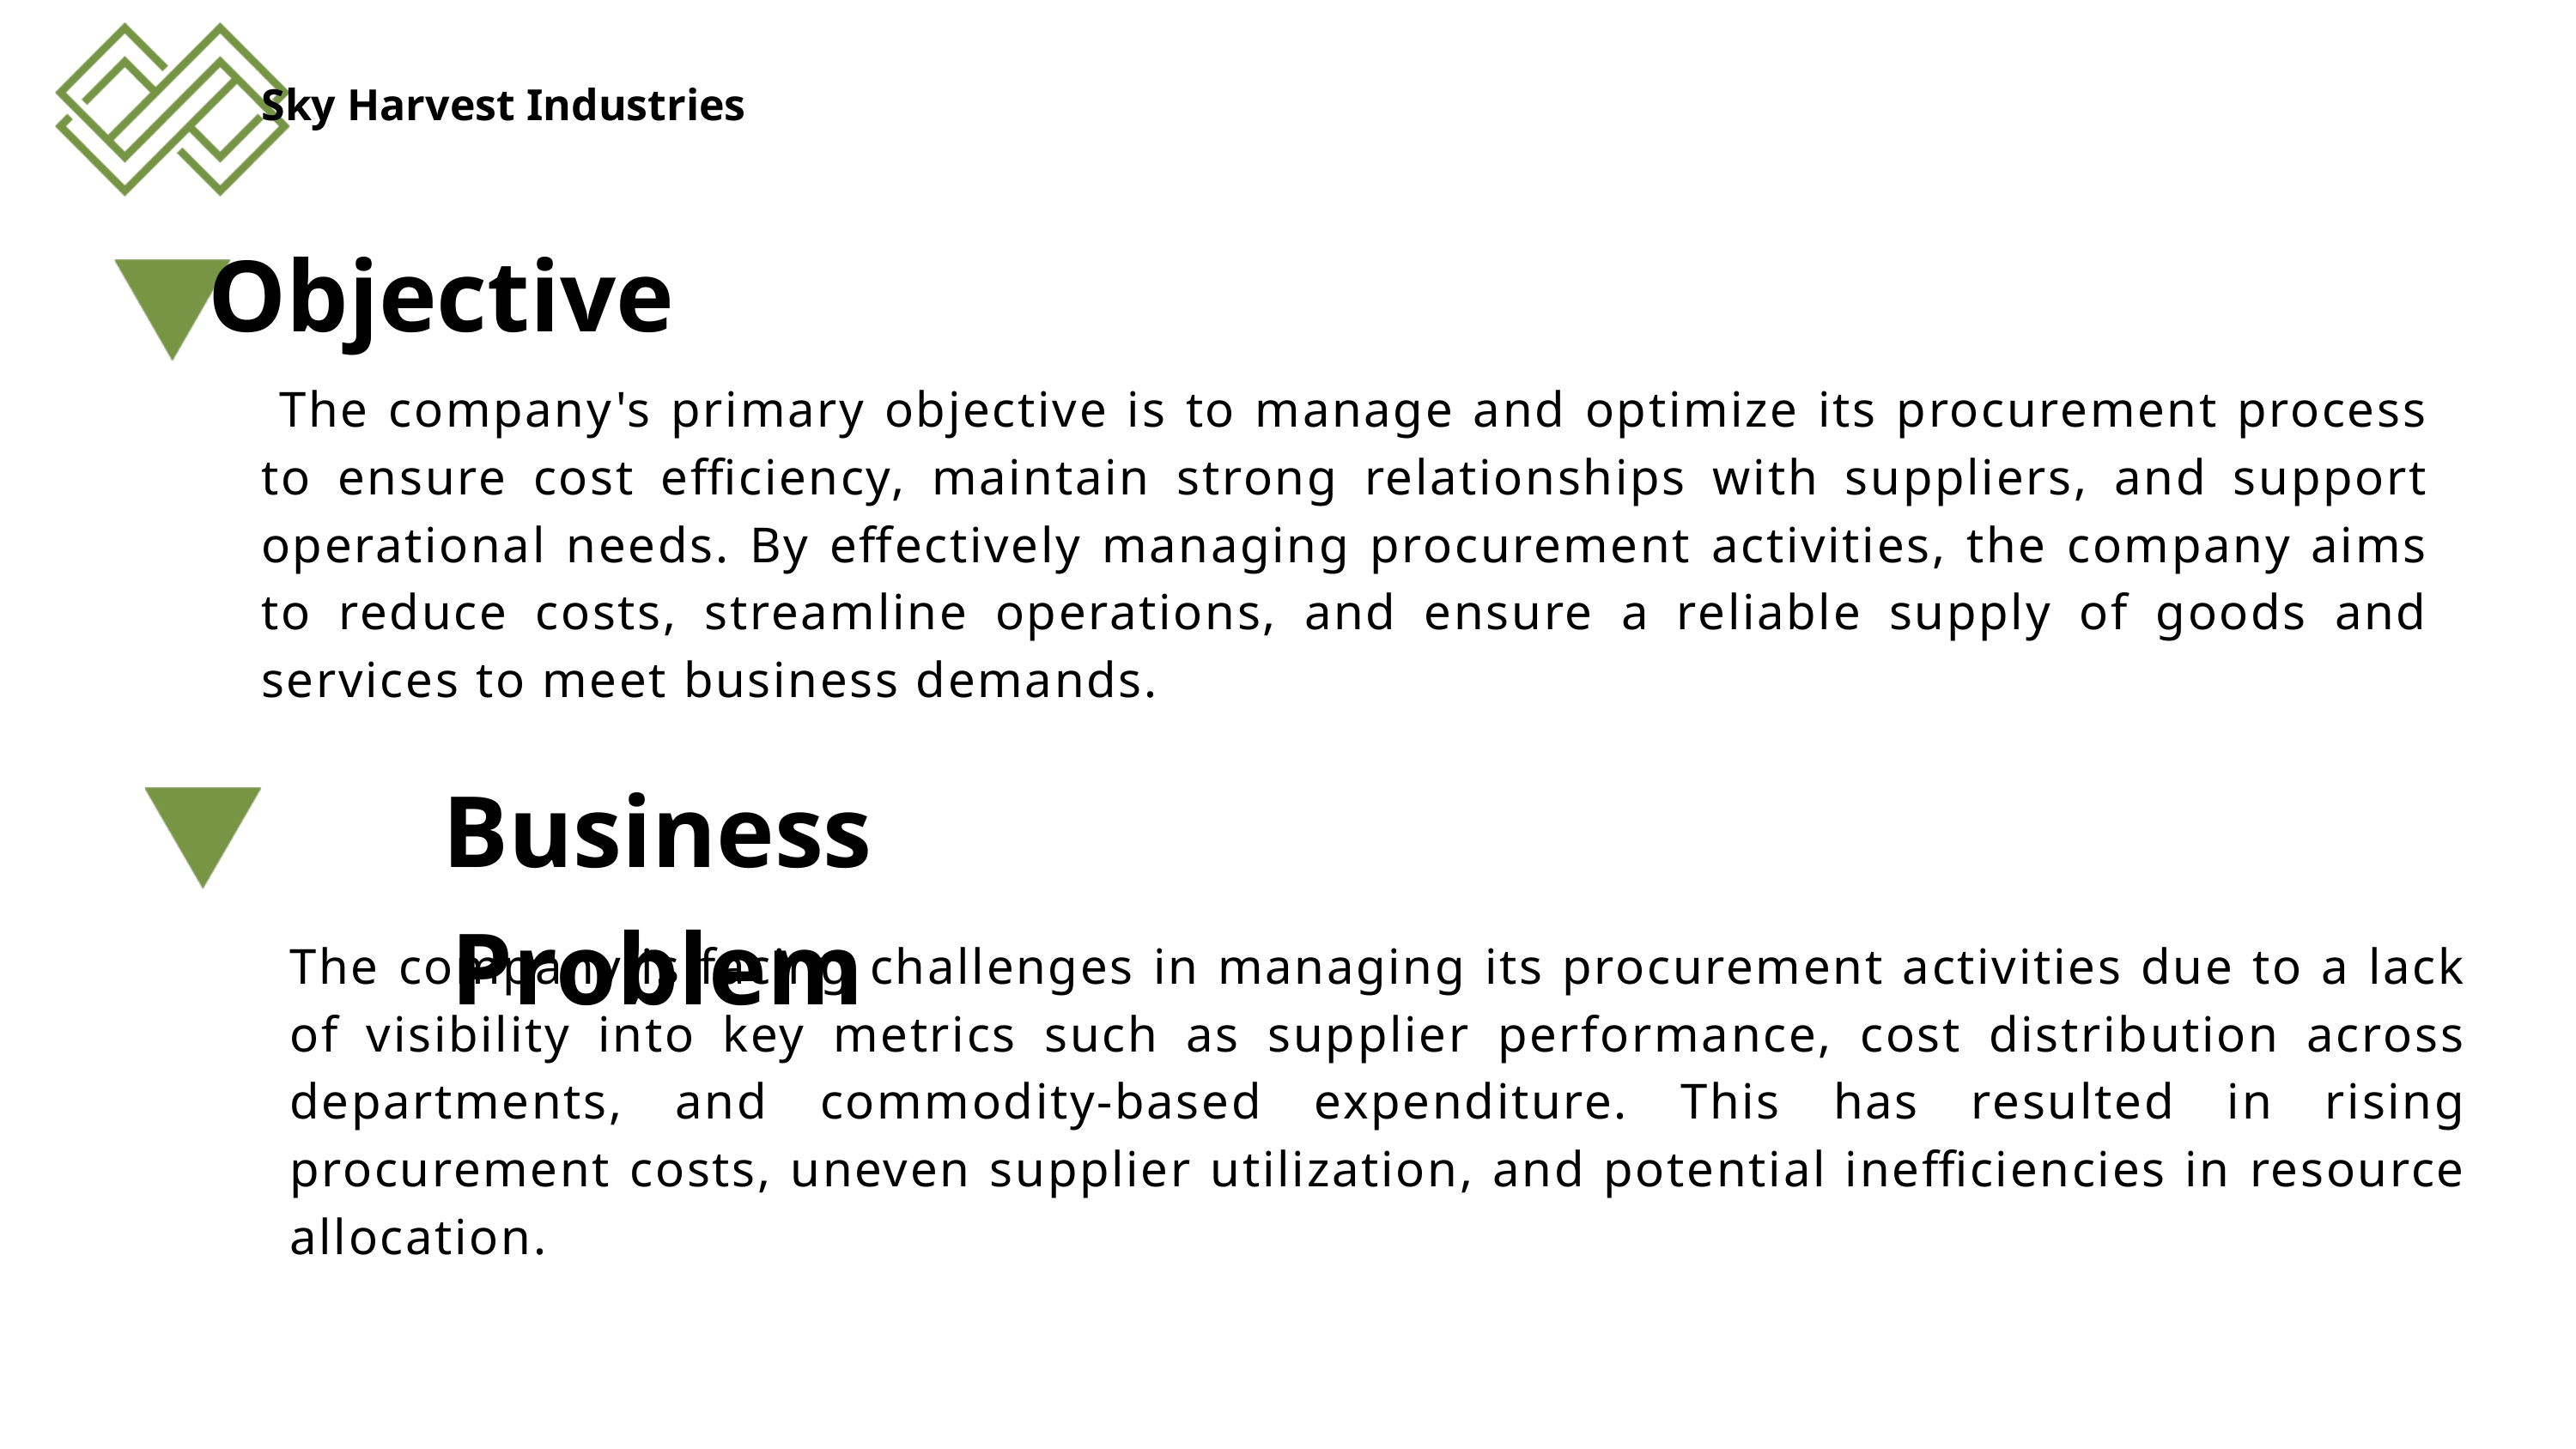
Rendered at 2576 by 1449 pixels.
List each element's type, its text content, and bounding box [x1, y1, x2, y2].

text_box Sky Harvest Industries [172, 69, 835, 130]
text_box [144, 787, 262, 889]
text_box [114, 259, 231, 361]
text_box [55, 22, 290, 197]
text_box Business Problem [230, 749, 1084, 1025]
text_box The company is facing challenges in managing its procurement activities due to a lack of visibility into key metrics such as supplier performance, cost distribution across departments, and commodity-based expenditure. This has resulted in rising procurement costs, uneven supplier utilization, and potential inefficiencies in resource allocation. [289, 925, 2470, 1264]
text_box The company's primary objective is to manage and optimize its procurement process to ensure cost efficiency, maintain strong relationships with suppliers, and support operational needs. By effectively managing procurement activities, the company aims to reduce costs, streamline operations, and ensure a reliable supply of goods and services to meet business demands. [261, 369, 2432, 707]
text_box Objective [172, 213, 711, 351]
